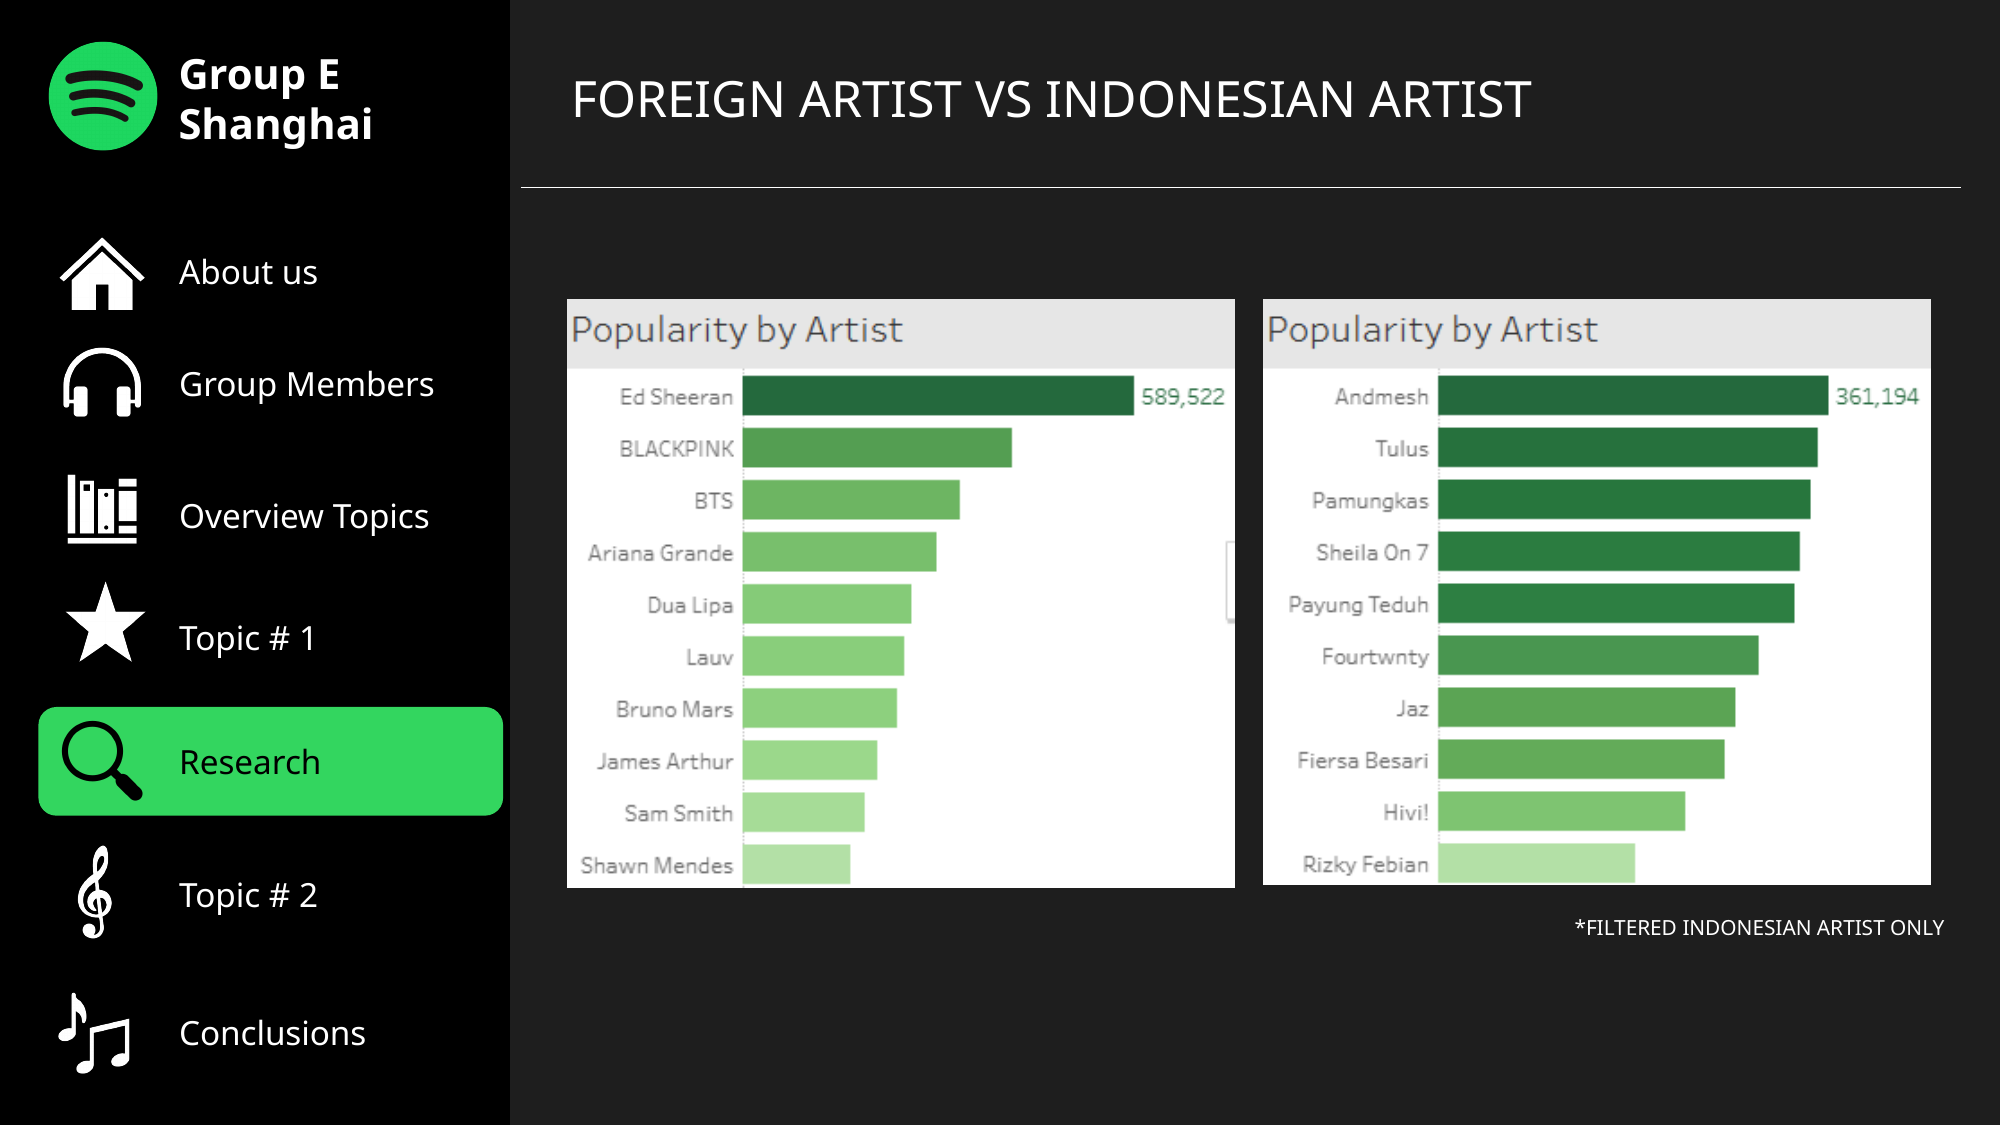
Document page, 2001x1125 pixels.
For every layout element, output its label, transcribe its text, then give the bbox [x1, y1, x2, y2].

picture [53, 460, 151, 558]
text_box Group E Shanghai [168, 40, 497, 156]
text_box FOREIGN ARTIST VS INDONESIAN ARTIST [556, 52, 1942, 143]
picture [53, 333, 151, 431]
text_box About us [164, 243, 408, 299]
picture [567, 298, 1236, 888]
picture [41, 980, 148, 1087]
picture [1262, 298, 1931, 885]
picture [42, 841, 149, 948]
text_box Overview Topics [164, 488, 497, 544]
text_box Group Members [164, 355, 497, 411]
picture [53, 712, 151, 810]
text_box *FILTERED INDONESIAN ARTIST ONLY [1559, 901, 2000, 952]
text_box Topic # 2 [164, 867, 497, 922]
picture [41, 34, 165, 158]
picture [57, 573, 155, 671]
text_box Conclusions [164, 1004, 497, 1060]
text_box [38, 706, 504, 816]
text_box Research [164, 733, 497, 789]
text_box Topic # 1 [164, 609, 497, 665]
picture [53, 224, 151, 322]
